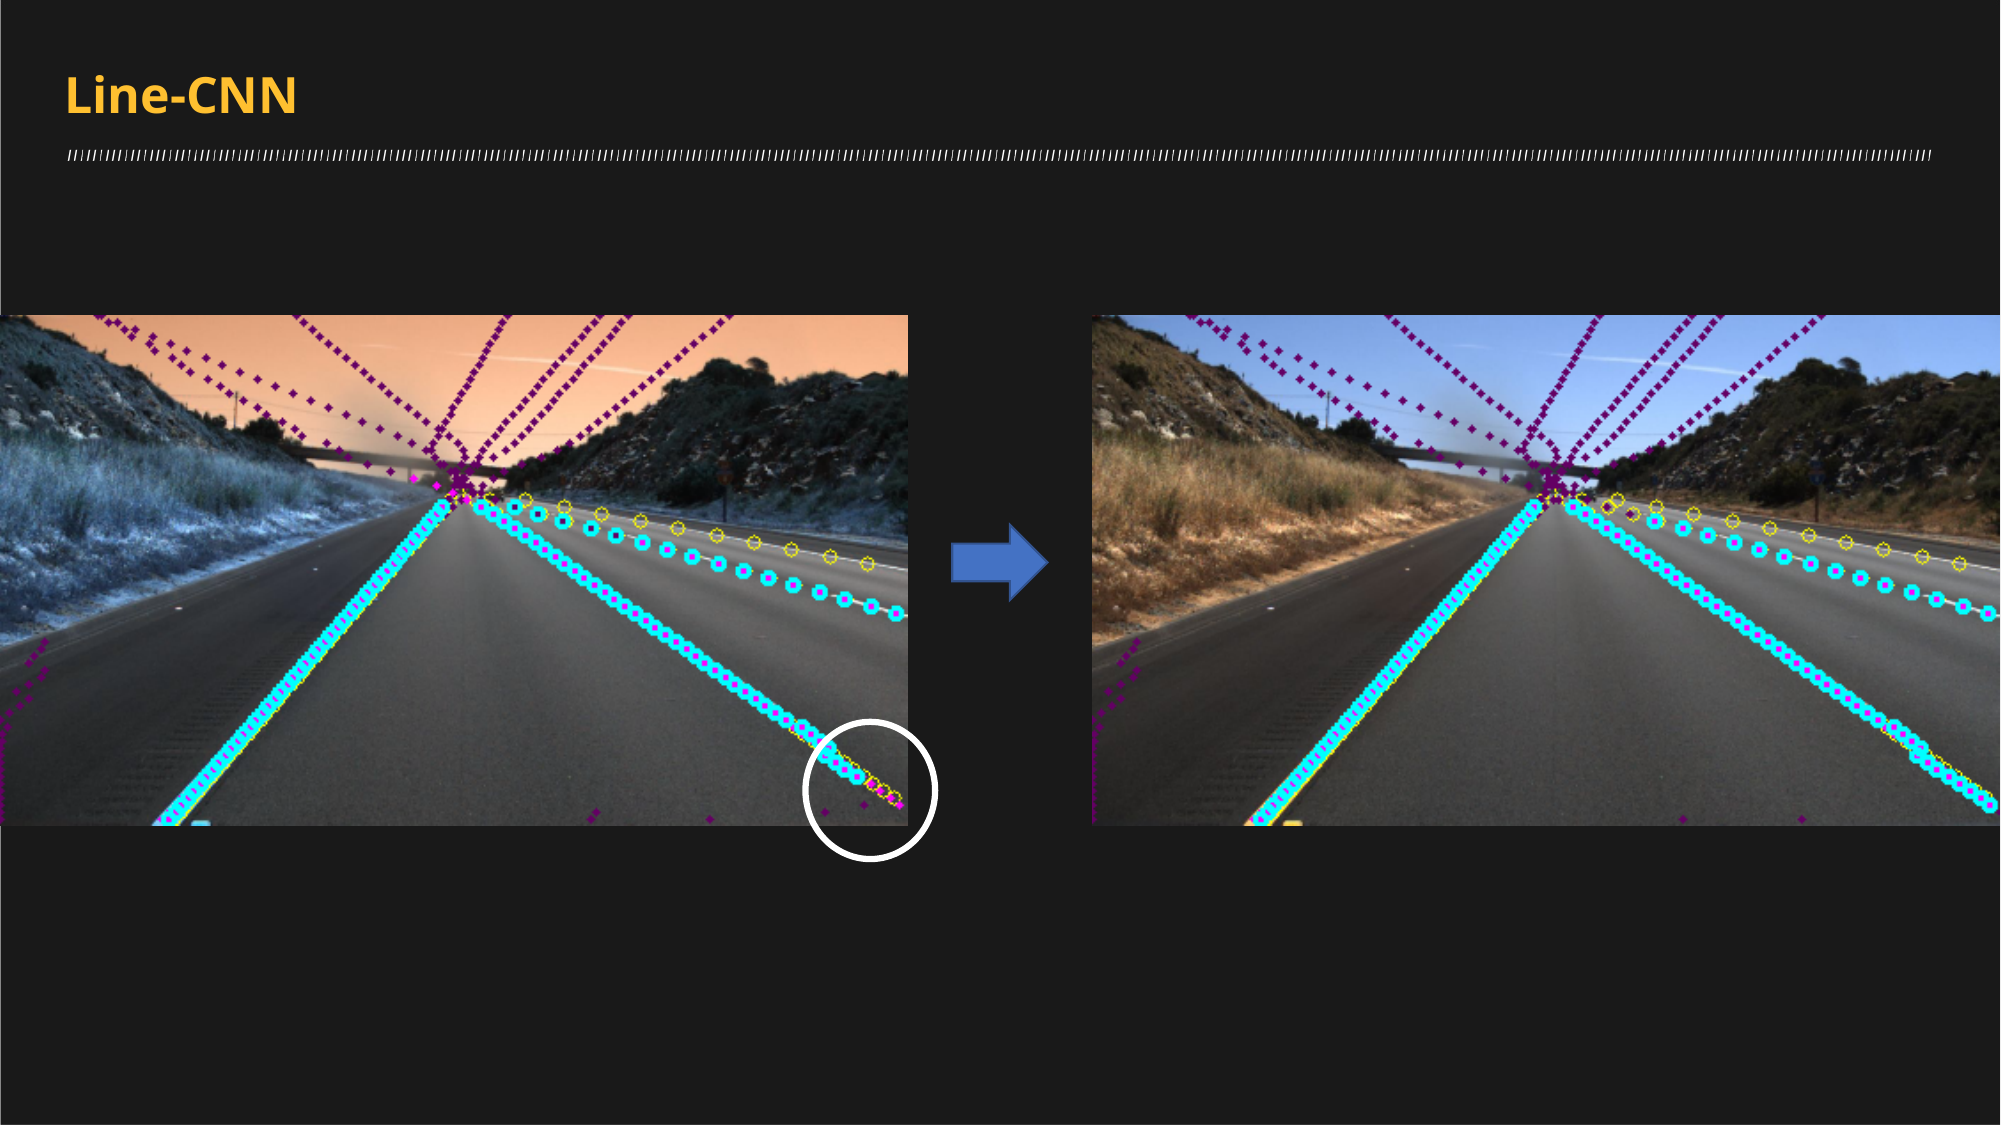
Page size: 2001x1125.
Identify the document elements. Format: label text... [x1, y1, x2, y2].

text_box Line-CNN [57, 56, 1499, 132]
text_box [815, 734, 936, 860]
text_box [952, 524, 1048, 601]
picture [0, 0, 2001, 1125]
